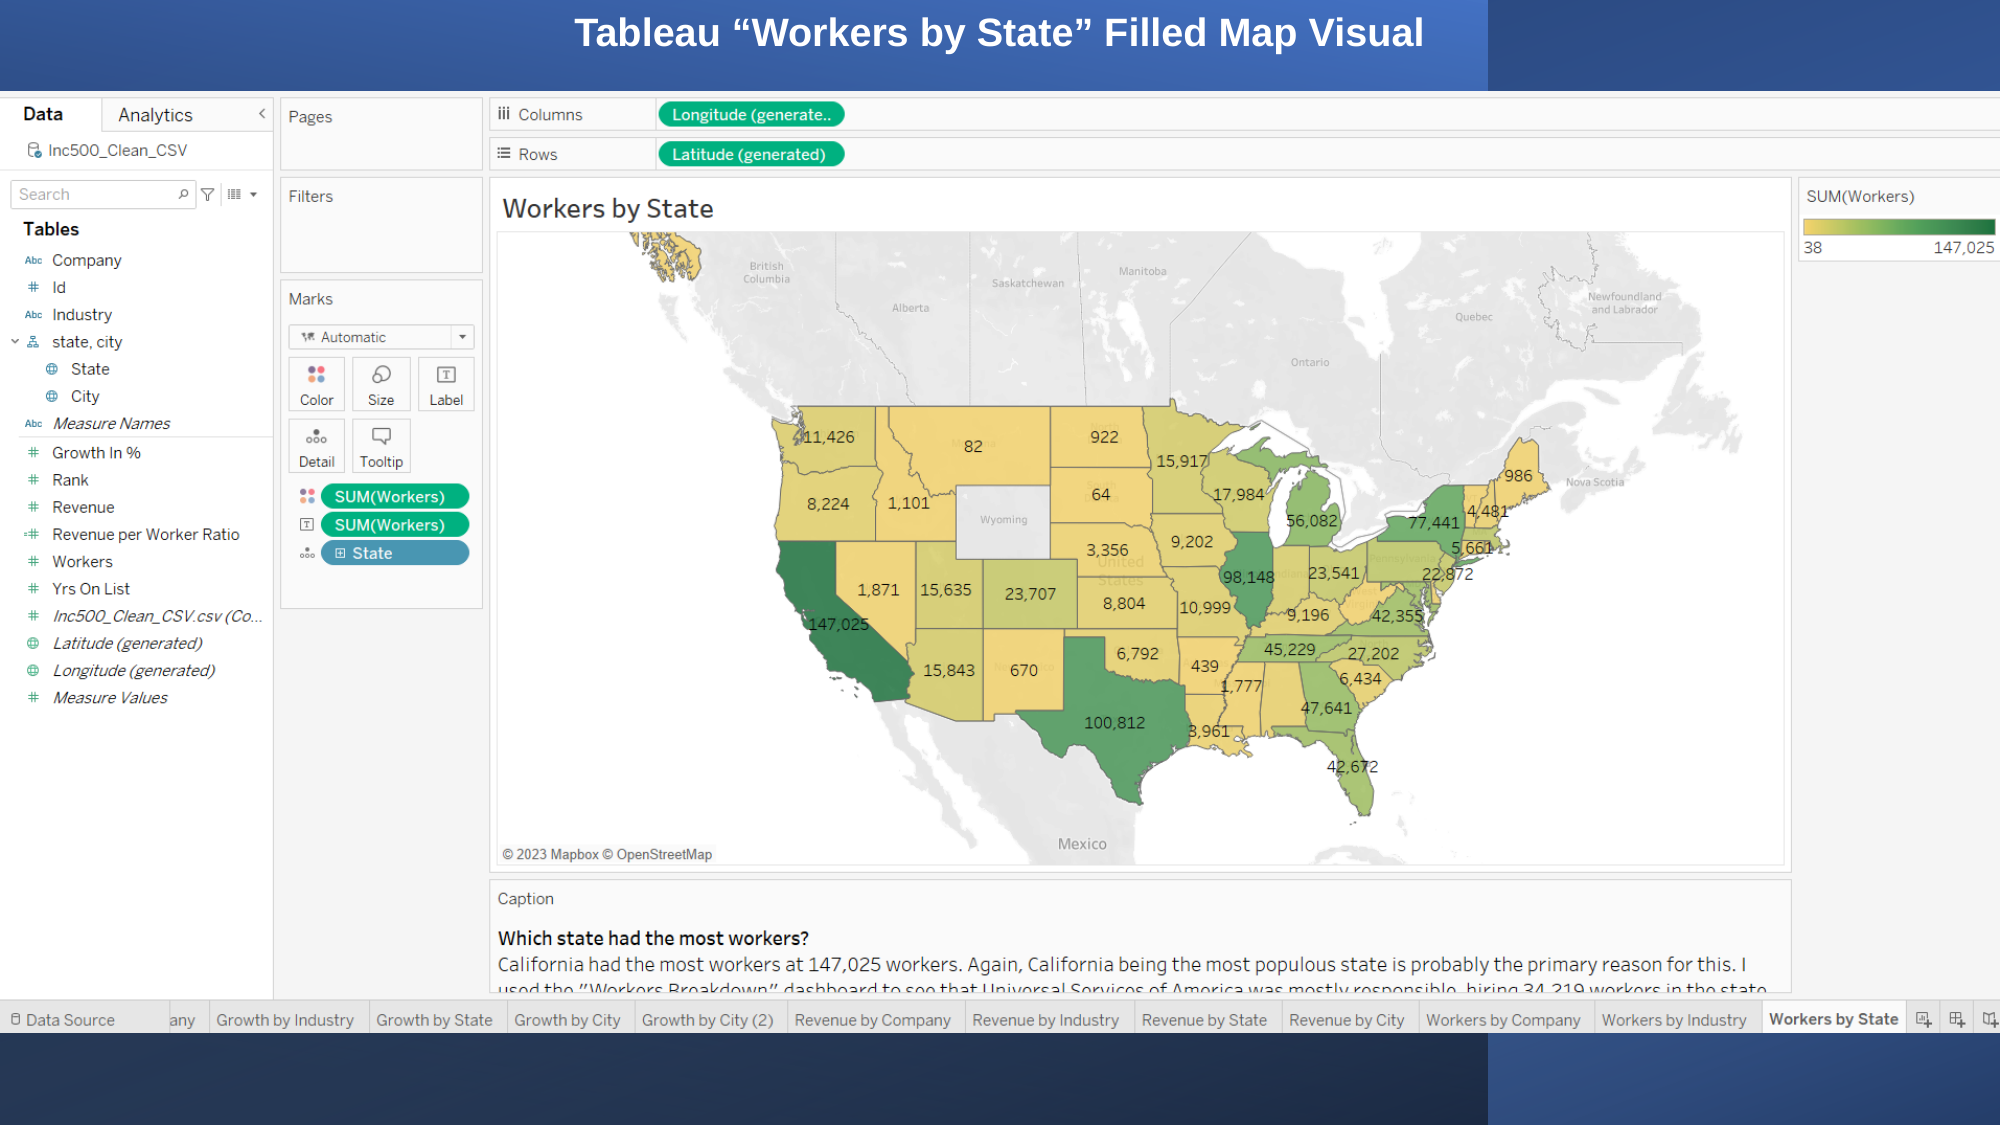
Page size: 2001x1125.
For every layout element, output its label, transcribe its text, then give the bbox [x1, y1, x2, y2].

text_box [0, 1033, 2000, 1125]
text_box Tableau “Workers by State” Filled Map Visual [0, 0, 2000, 91]
picture [0, 91, 2000, 1033]
